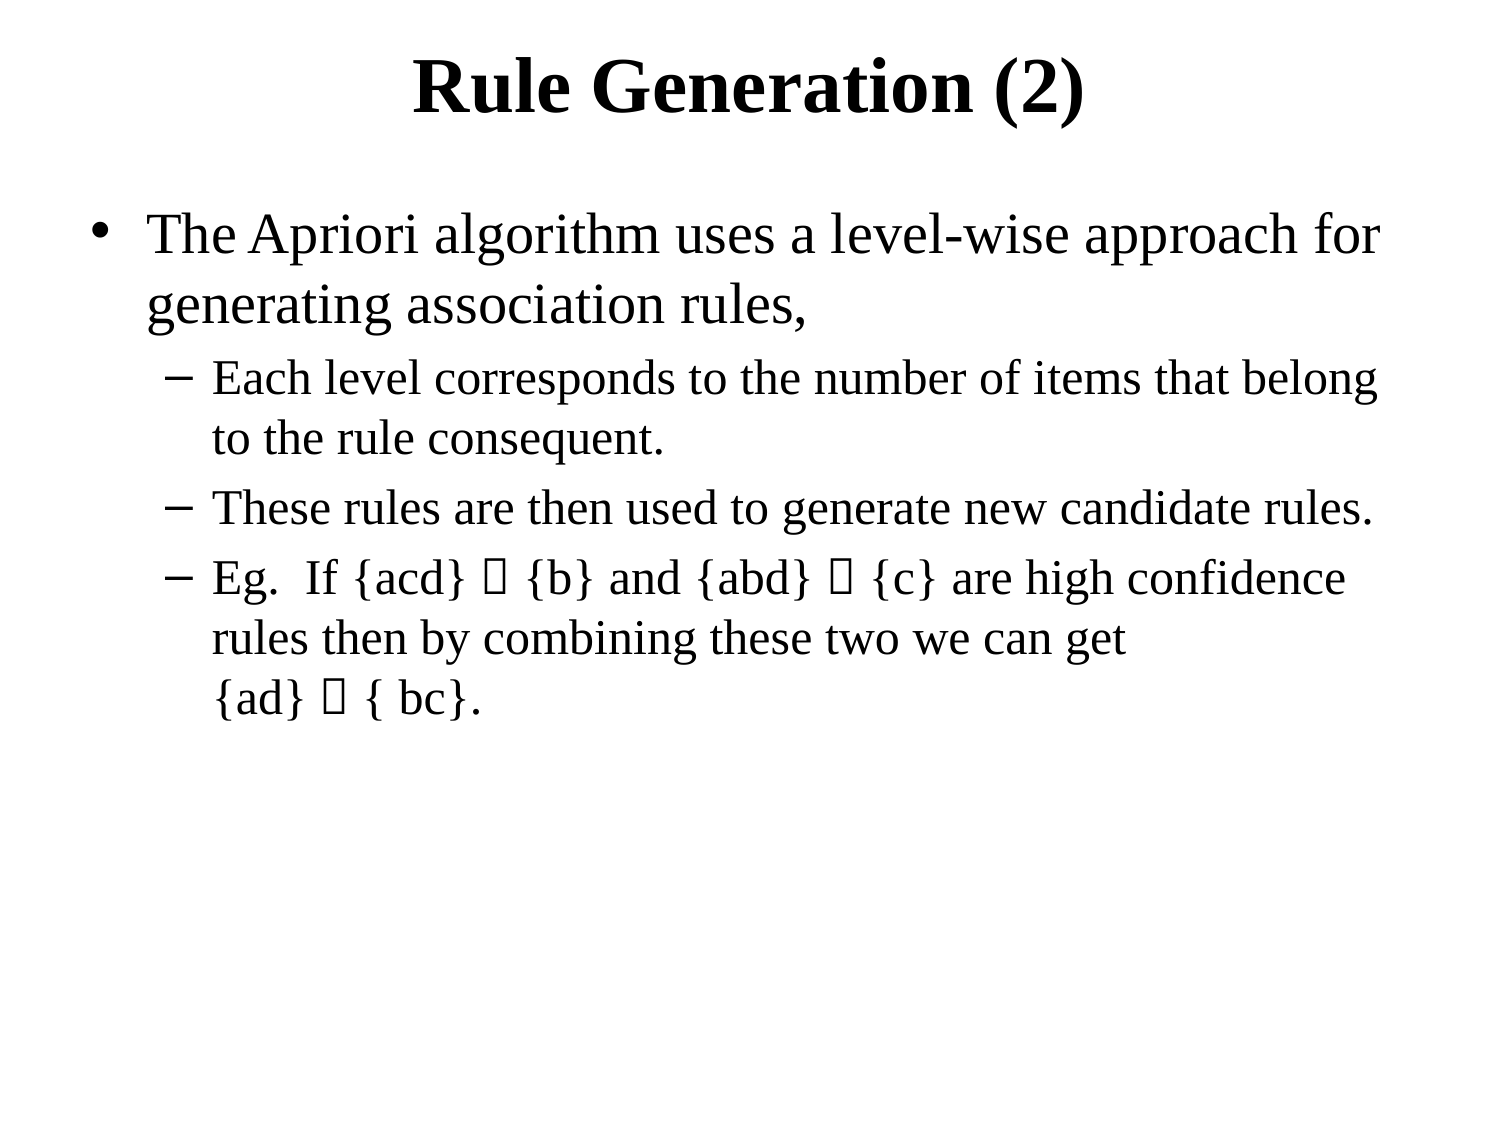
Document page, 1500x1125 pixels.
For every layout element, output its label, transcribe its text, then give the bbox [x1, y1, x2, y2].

list The Apriori algorithm uses a level-wise approach for generating association rules, Each level corresponds to the number of items that belong to the rule consequent. These rules are then used to generate new candidate rules. Eg. If {acd}  {b} and {abd}  {c} are high confidence rules then by combining these two we can get {ad}  { bc}. [75, 187, 1425, 1075]
title Rule Generation (2) [75, 0, 1425, 175]
